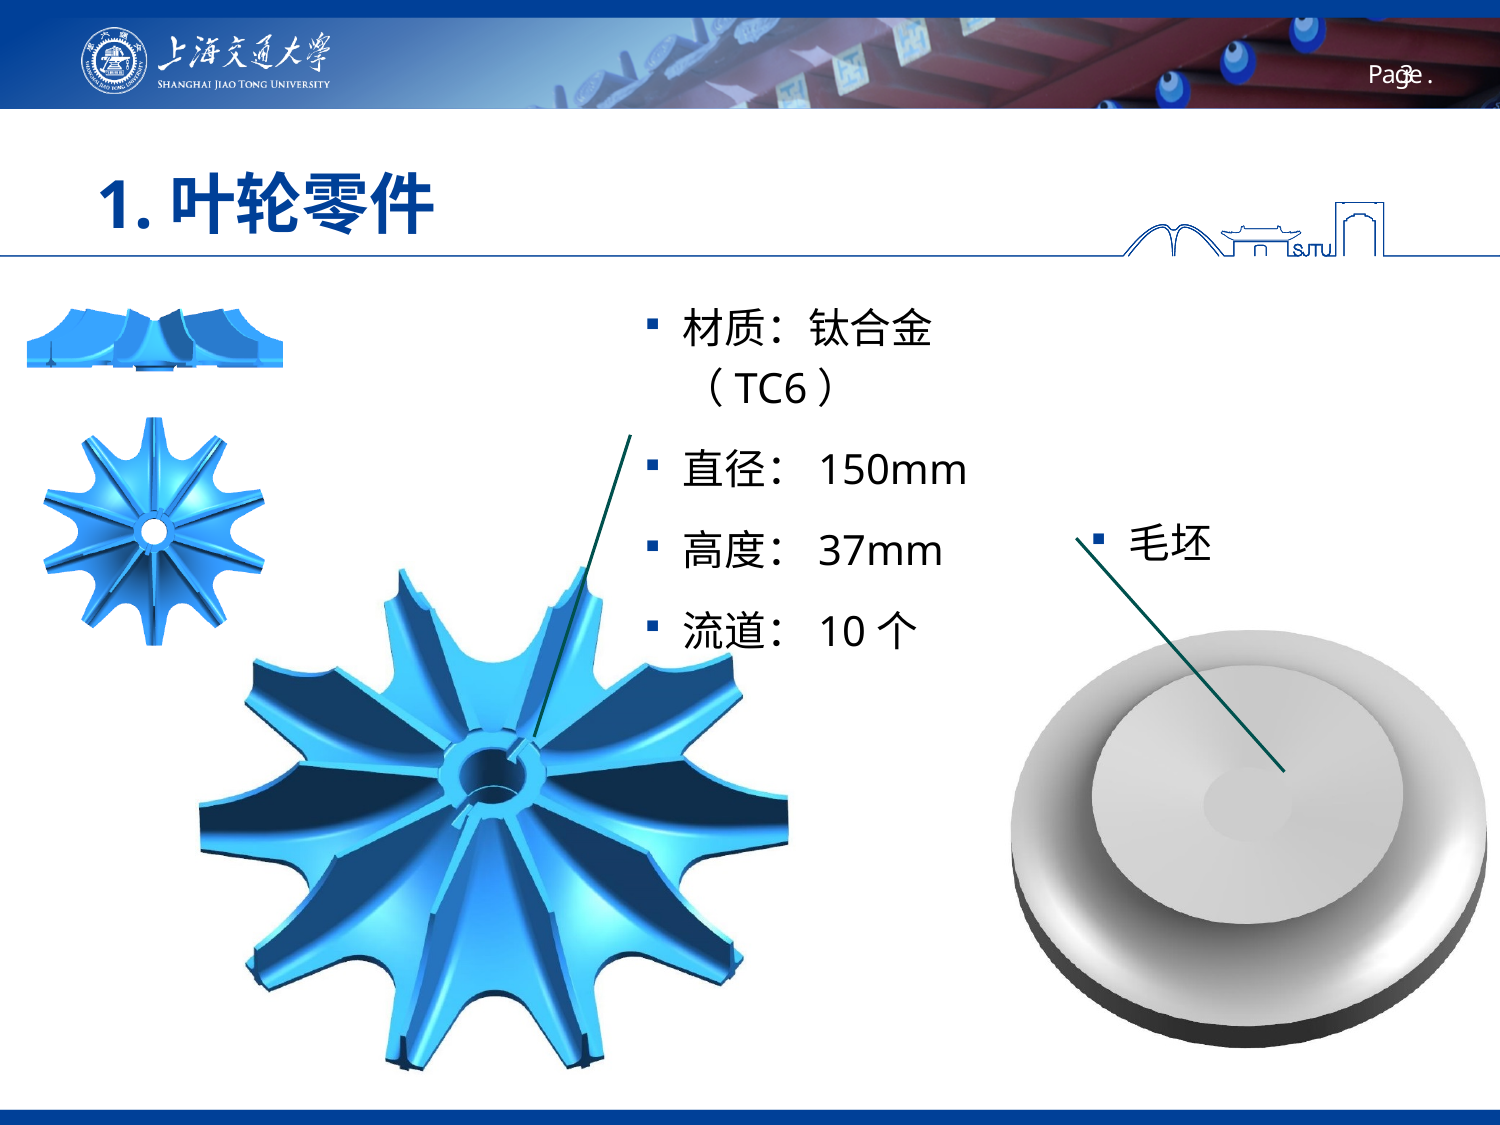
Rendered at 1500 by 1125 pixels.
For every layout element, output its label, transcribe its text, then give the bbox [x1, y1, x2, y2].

picture [1004, 625, 1491, 1049]
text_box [1237, 538, 1285, 772]
list 材质：钛合金（TC6） 直径：150mm 高度：37mm 流道：10个 [630, 284, 1107, 586]
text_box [534, 434, 631, 737]
text_box 毛坯 [1076, 499, 1238, 578]
picture [0, 18, 1500, 109]
picture [40, 416, 796, 1080]
title 1.叶轮零件 [81, 160, 1455, 255]
picture [26, 304, 284, 374]
